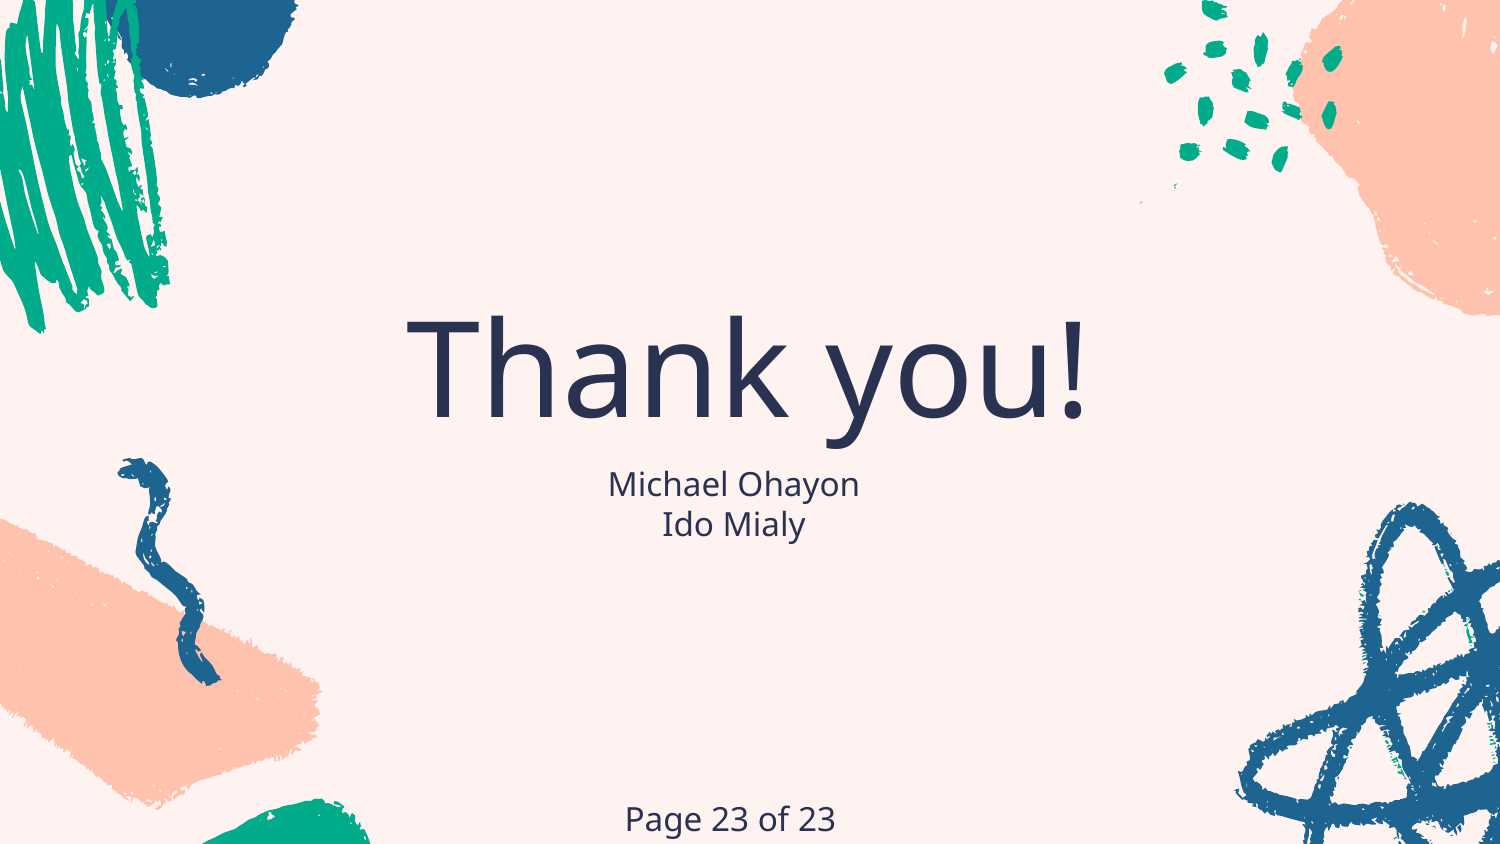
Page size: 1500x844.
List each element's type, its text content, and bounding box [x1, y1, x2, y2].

text_box Page 23 of 23 [603, 783, 857, 844]
title Thank you! [228, 276, 1270, 460]
subtitle Michael Ohayon Ido Mialy [362, 447, 1106, 557]
